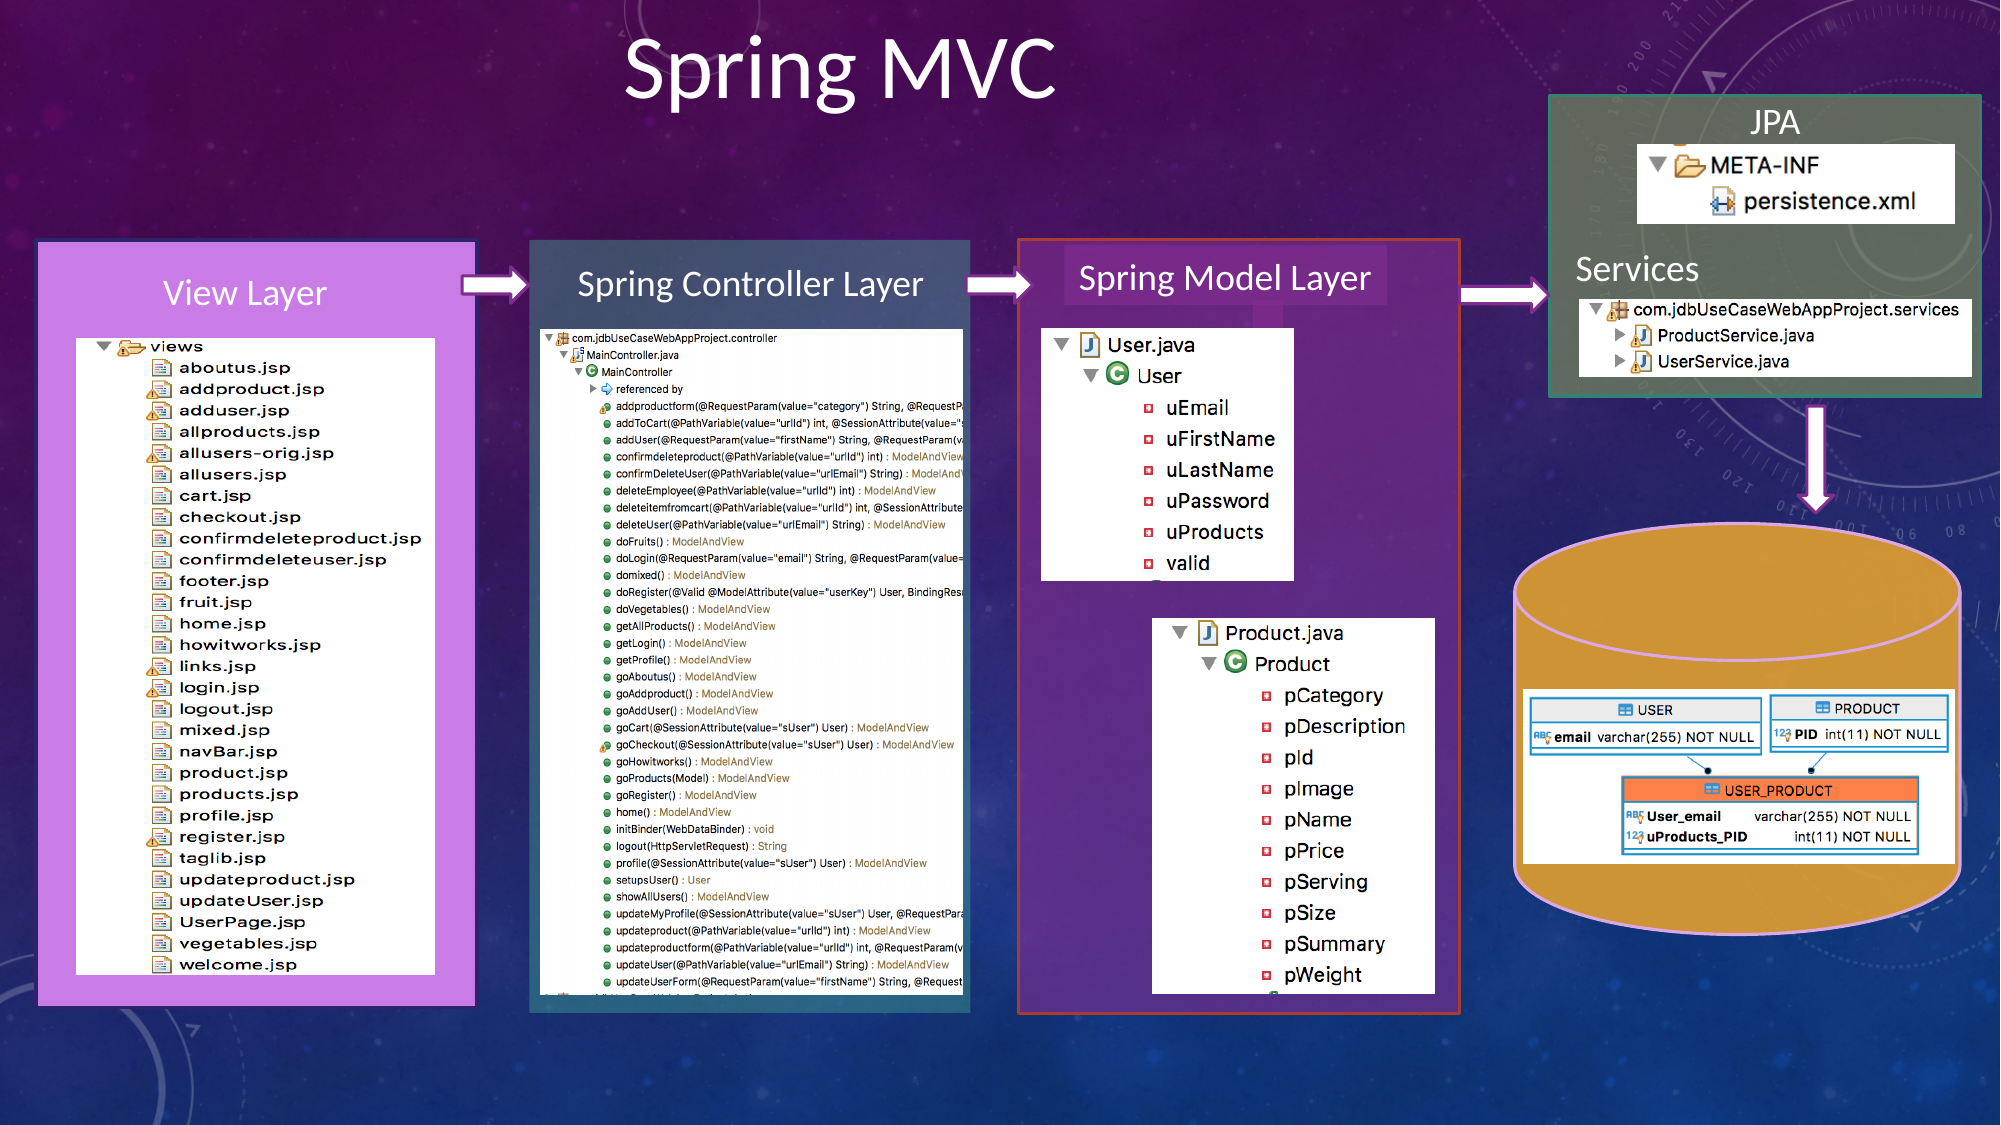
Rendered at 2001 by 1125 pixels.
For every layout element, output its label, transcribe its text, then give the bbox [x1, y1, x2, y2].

picture [0, 0, 2000, 1125]
text_box [964, 274, 1012, 296]
text_box [1548, 94, 1982, 398]
text_box Spring Controller Layer [562, 251, 940, 311]
text_box [483, 265, 531, 305]
text_box [528, 238, 972, 1014]
text_box JPA [1735, 89, 1816, 144]
text_box [1465, 276, 1551, 315]
text_box [1513, 521, 1962, 937]
text_box Services [1560, 236, 1715, 297]
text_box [35, 239, 478, 1008]
text_box Spring MVC [608, 0, 1073, 125]
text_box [1018, 239, 1460, 1015]
text_box [1796, 404, 1836, 515]
